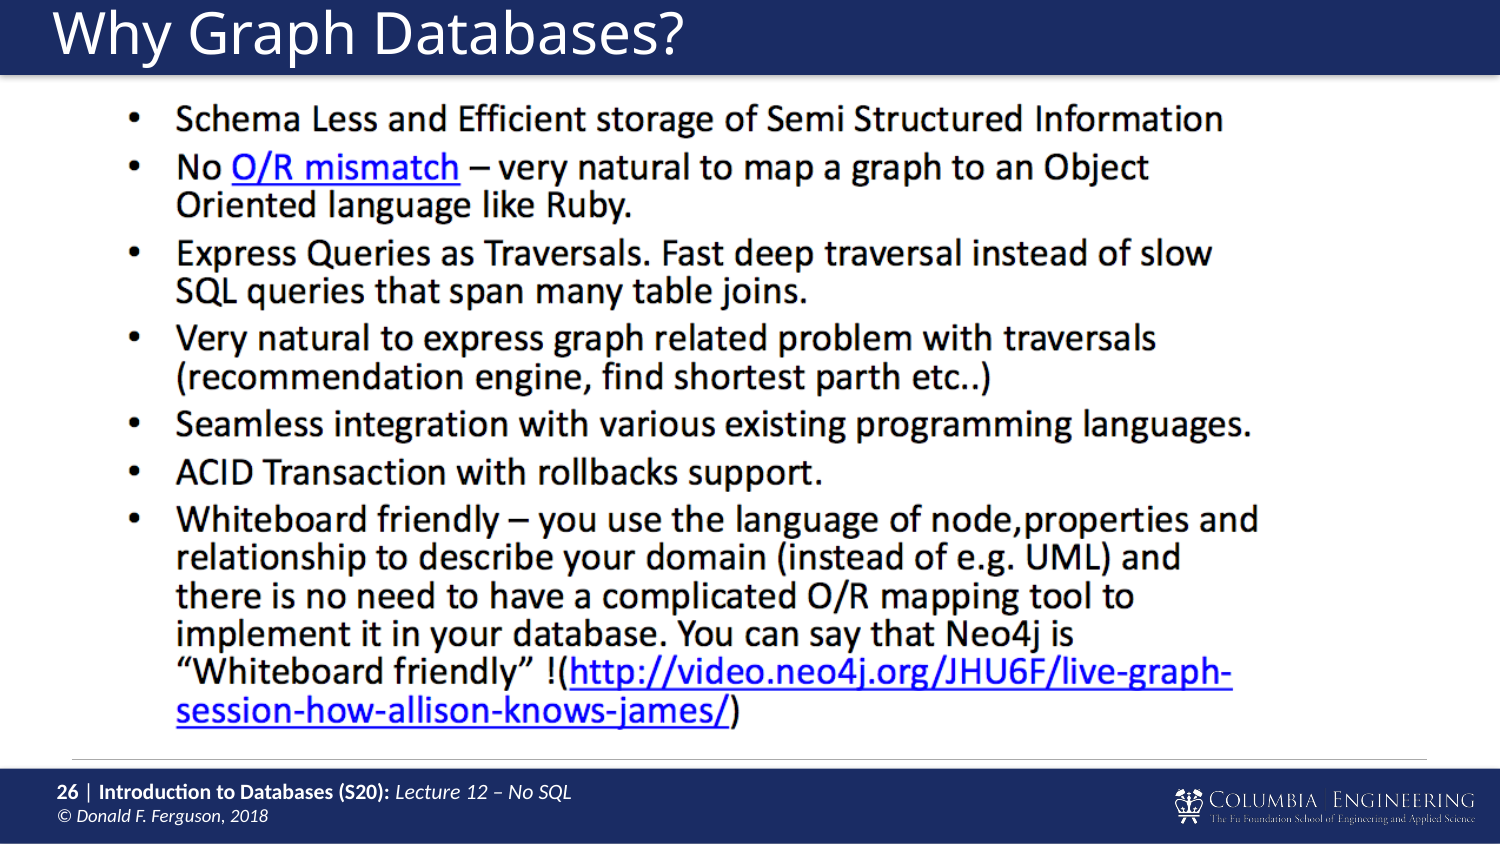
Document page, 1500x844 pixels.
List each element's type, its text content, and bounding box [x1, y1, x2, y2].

picture [112, 96, 1286, 745]
title Why Graph Databases? [37, 0, 1396, 61]
